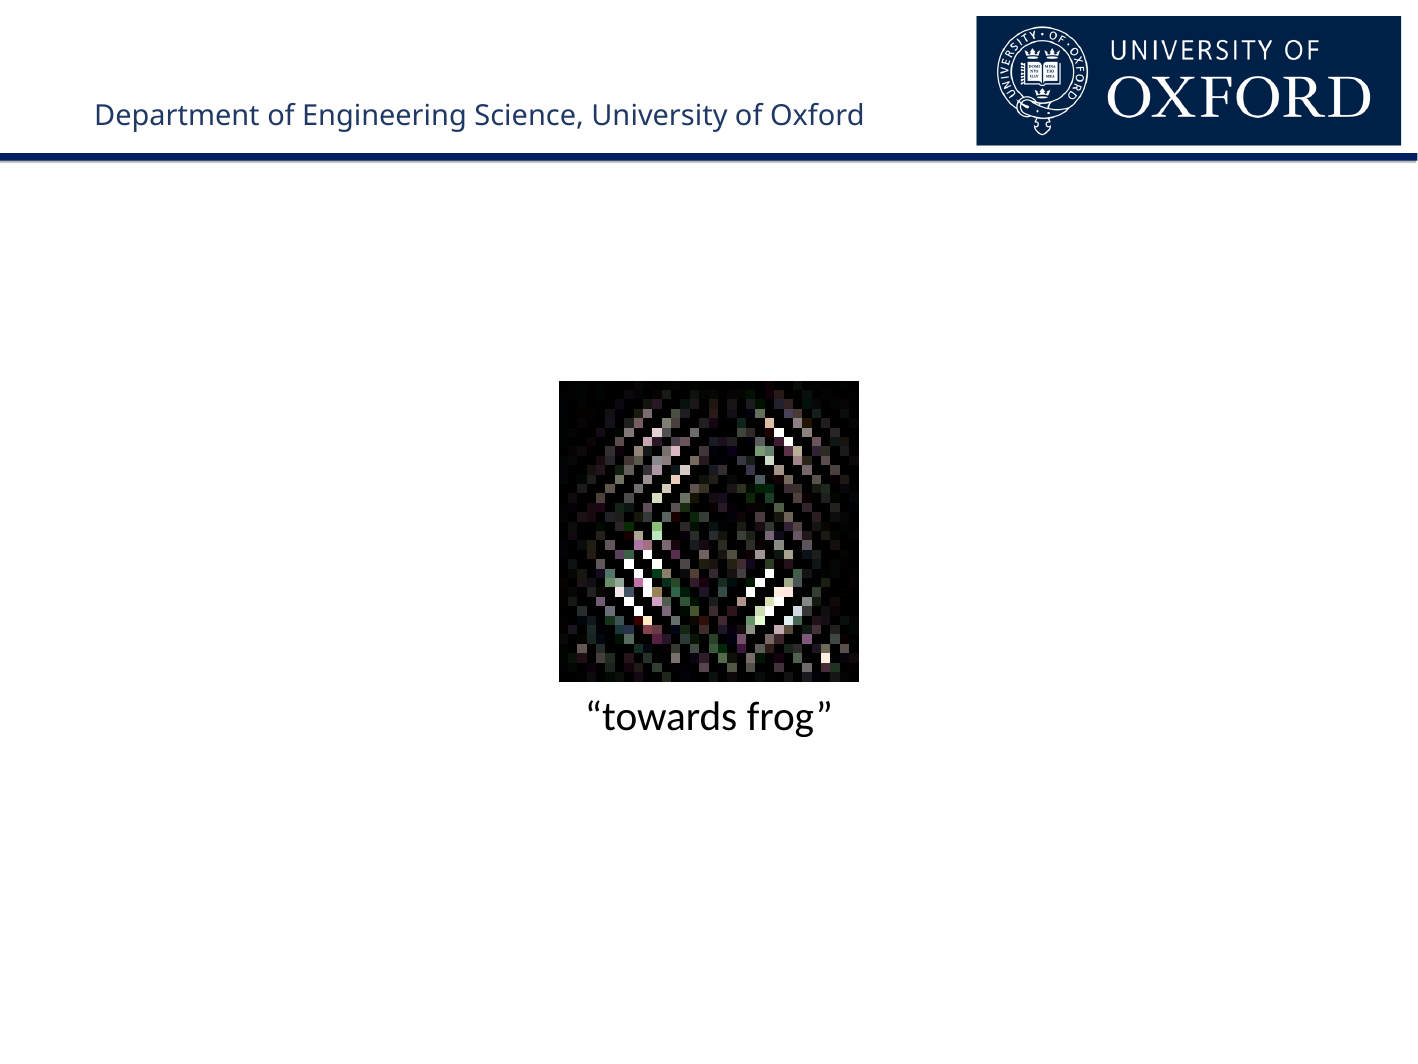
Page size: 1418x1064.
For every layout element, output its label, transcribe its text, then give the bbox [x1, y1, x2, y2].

text_box “towards frog” [558, 682, 859, 747]
text_box Department of Engineering Science, University of Oxford [79, 55, 907, 139]
picture [975, 16, 1402, 146]
text_box [0, 153, 1418, 161]
picture [558, 381, 859, 682]
